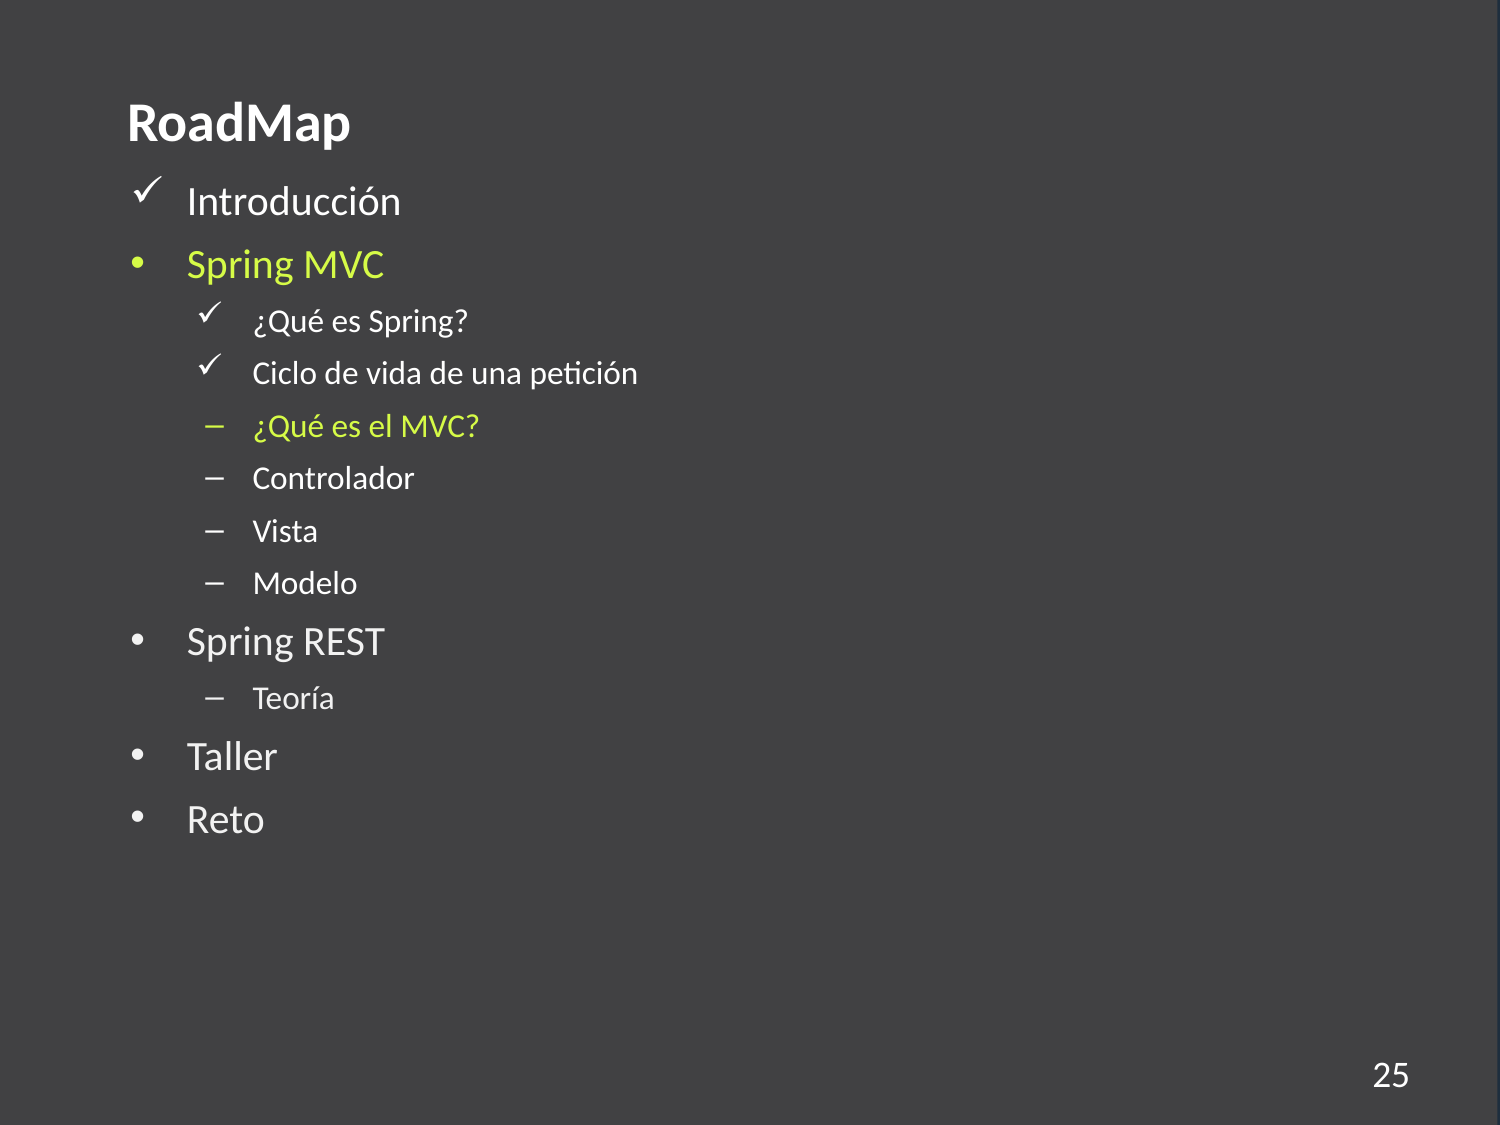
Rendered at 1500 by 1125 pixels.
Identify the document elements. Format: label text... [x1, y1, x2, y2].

text_box 25 [1281, 1042, 1425, 1103]
text_box Introducción Spring MVC ¿Qué es Spring? Ciclo de vida de una petición ¿Qué es el MVC? Controlador Vista Modelo Spring REST Teoría Taller Reto [115, 166, 1429, 651]
list RoadMap [112, 78, 1329, 161]
